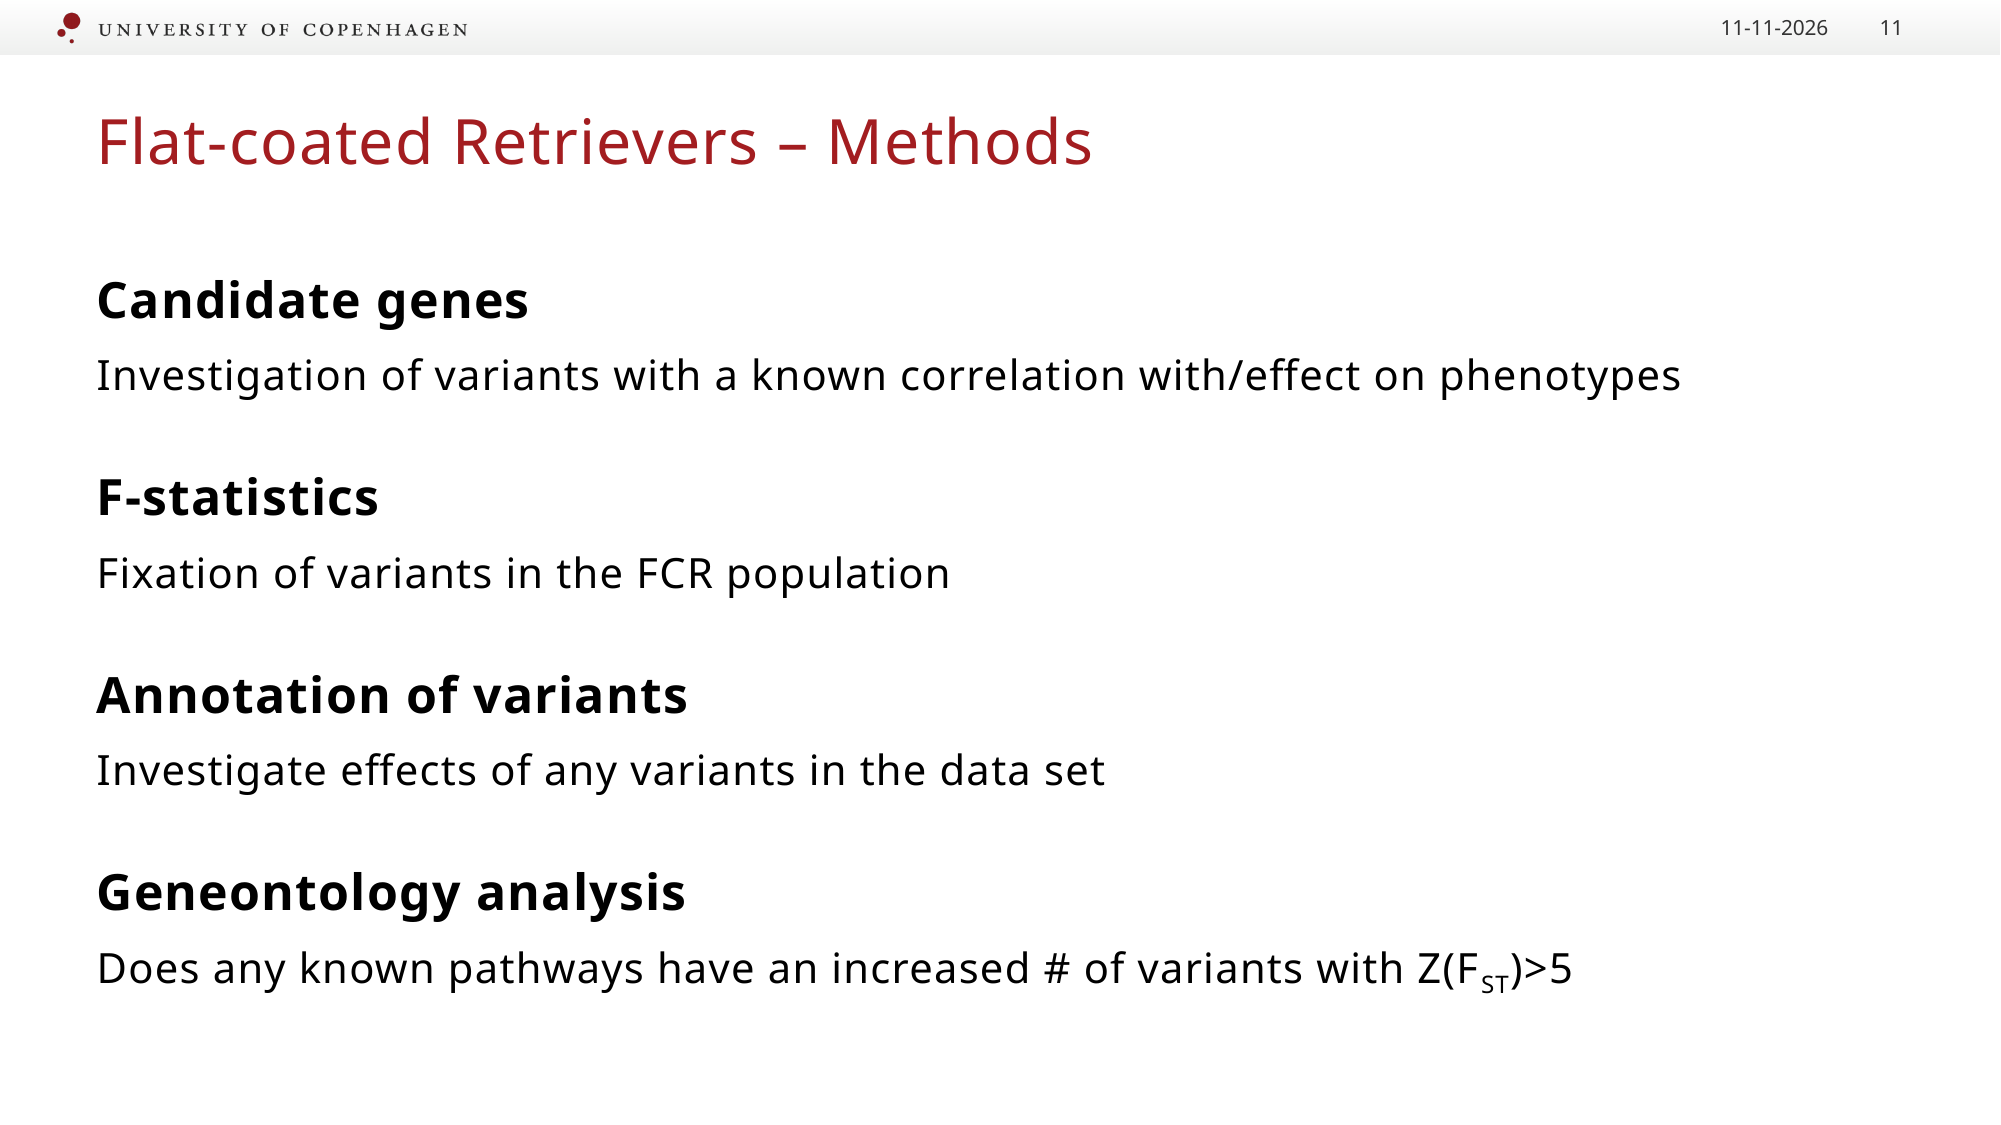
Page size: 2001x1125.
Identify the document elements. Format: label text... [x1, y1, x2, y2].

slide_number 11 [1840, 14, 1904, 43]
list Candidate genes Investigation of variants with a known correlation with/effect on phenotypes F-statistics Fixation of variants in the FCR population Annotation of variants Investigate effects of any variants in the data set Geneontology analysis Does any known pathways have an increased # of variants with Z(FST)>5 [96, 268, 1904, 1036]
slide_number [1694, 14, 1829, 43]
picture [92, 15, 475, 42]
title Flat-coated Retrievers – Methods [96, 101, 1904, 244]
